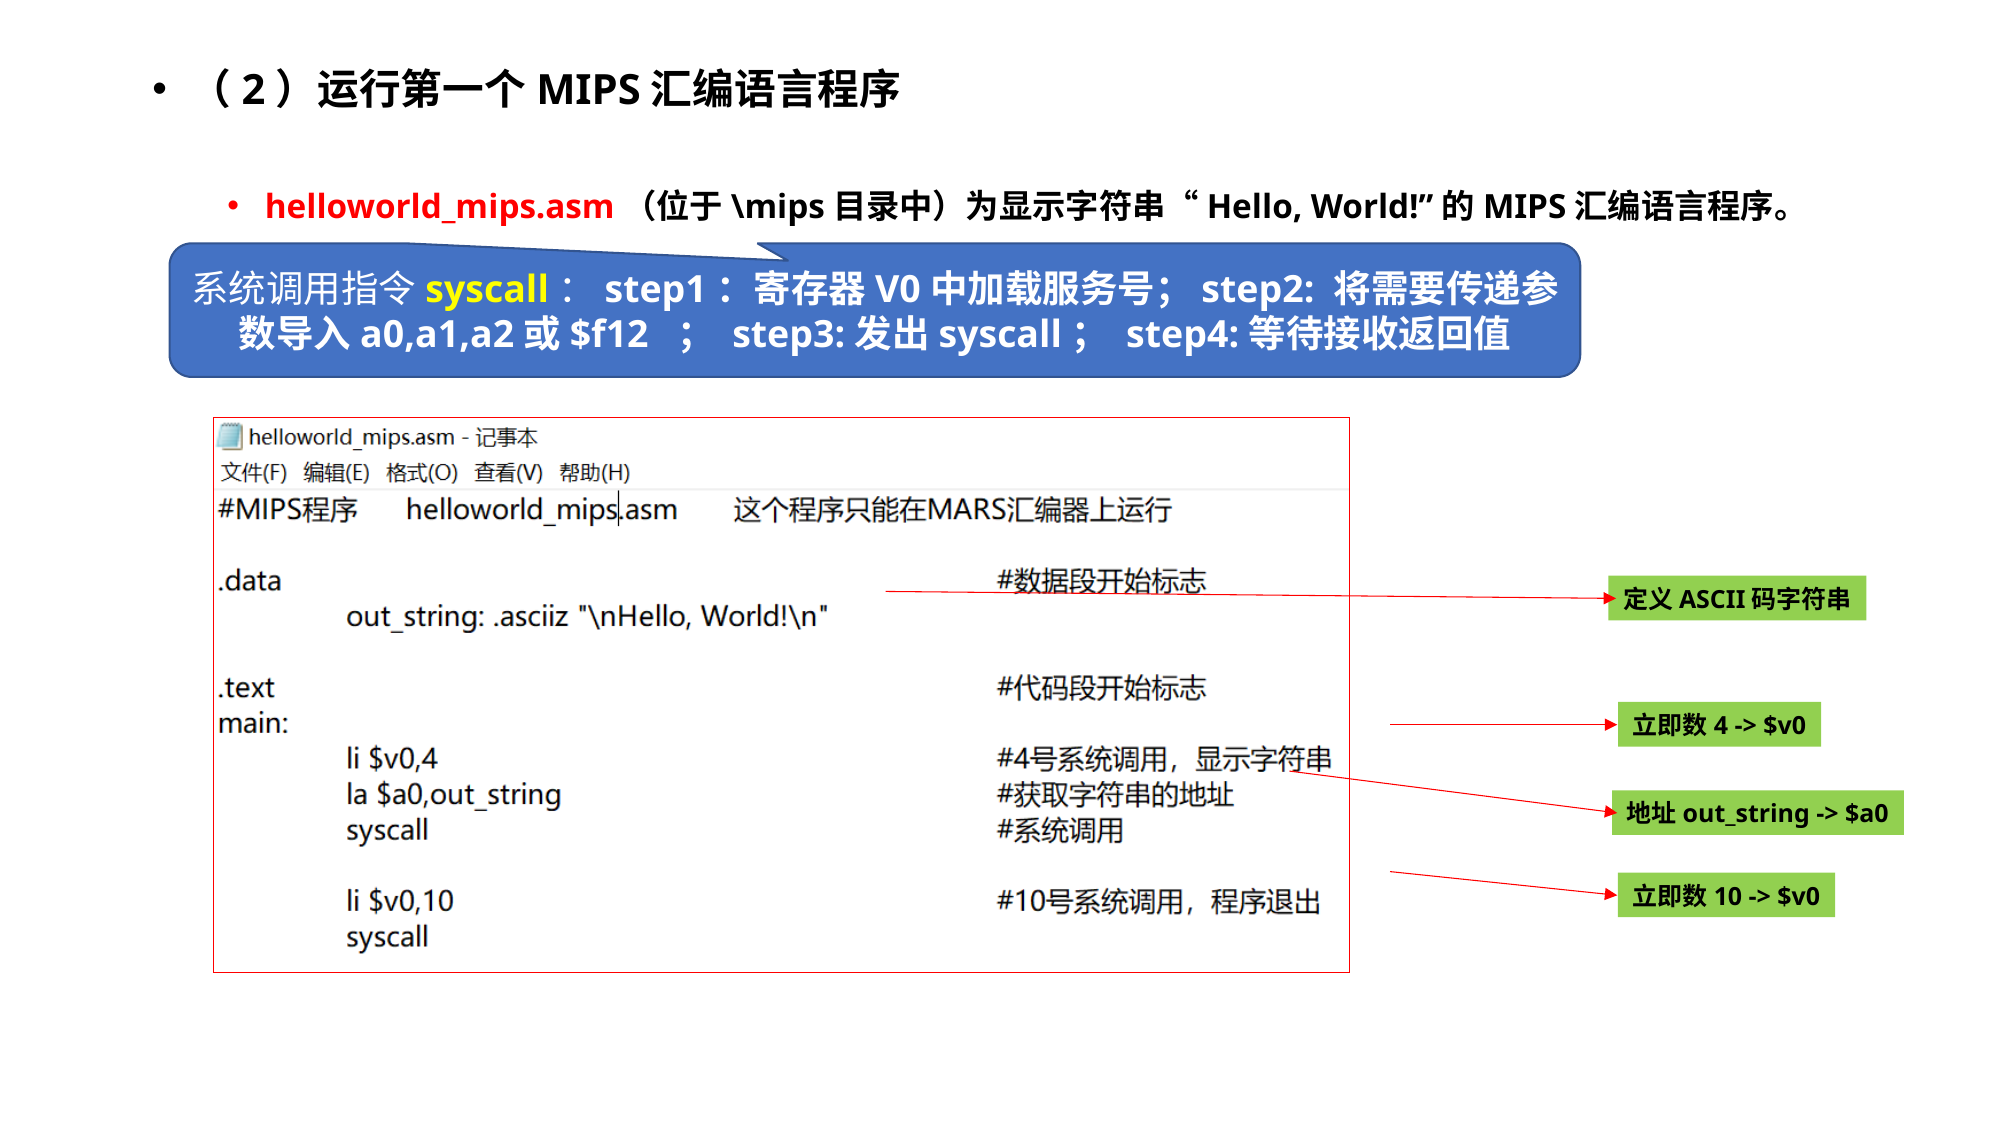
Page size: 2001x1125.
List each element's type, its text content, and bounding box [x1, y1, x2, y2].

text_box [885, 591, 1617, 599]
text_box 系统调用指令syscall：step1：寄存器V0中加载服务号；step2: 将需要传递参数导入a0,a1,a2或$f12 ； step3:发出syscall； step4:等待接收返回值 [168, 242, 1582, 378]
text_box 立即数10 -> $v0 [1617, 872, 1836, 918]
text_box 地址out_string -> $a0 [1612, 790, 1904, 835]
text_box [1389, 871, 1618, 896]
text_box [1289, 770, 1618, 813]
text_box 立即数4 -> $v0 [1618, 701, 1822, 747]
picture [213, 417, 1350, 973]
list （2）运行第一个MIPS汇编语言程序 helloworld_mips.asm（位于\mips目录中）为显示字符串“Hello, World!”的MIPS汇编语言程序。 [137, 61, 1863, 775]
text_box 定义ASCII码字符串 [1608, 575, 1867, 621]
